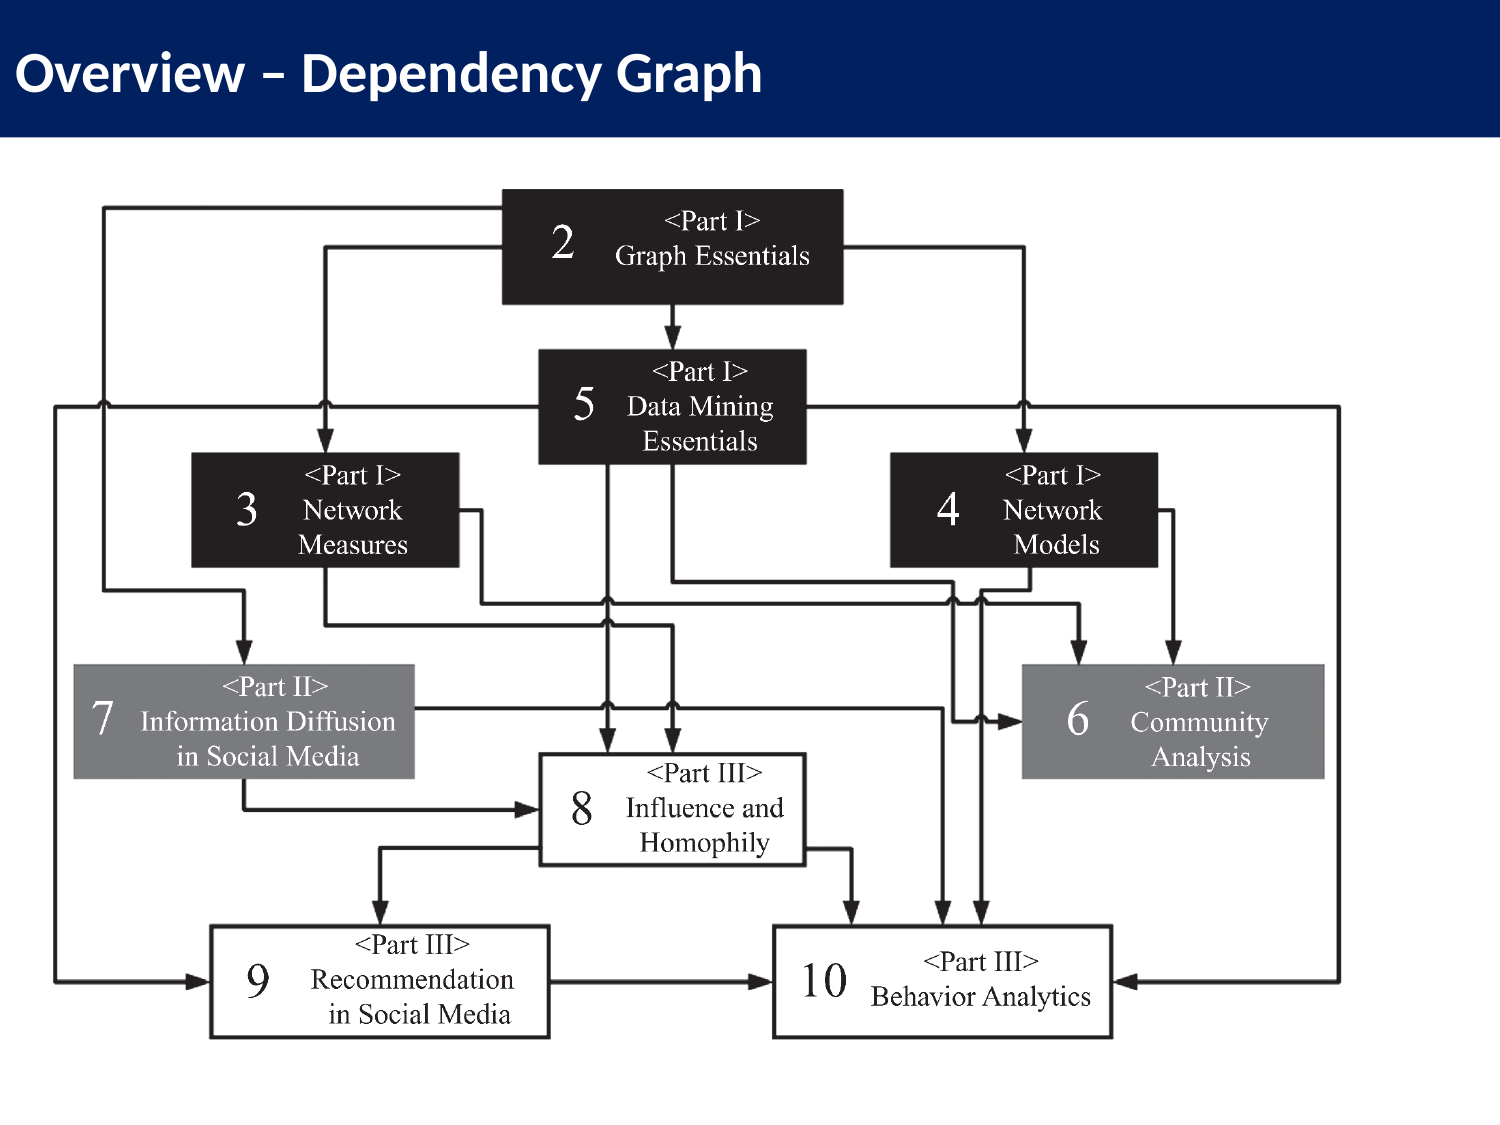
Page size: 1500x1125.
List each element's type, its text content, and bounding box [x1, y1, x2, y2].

title Overview – Dependency Graph [0, 0, 1500, 138]
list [37, 174, 1352, 1048]
